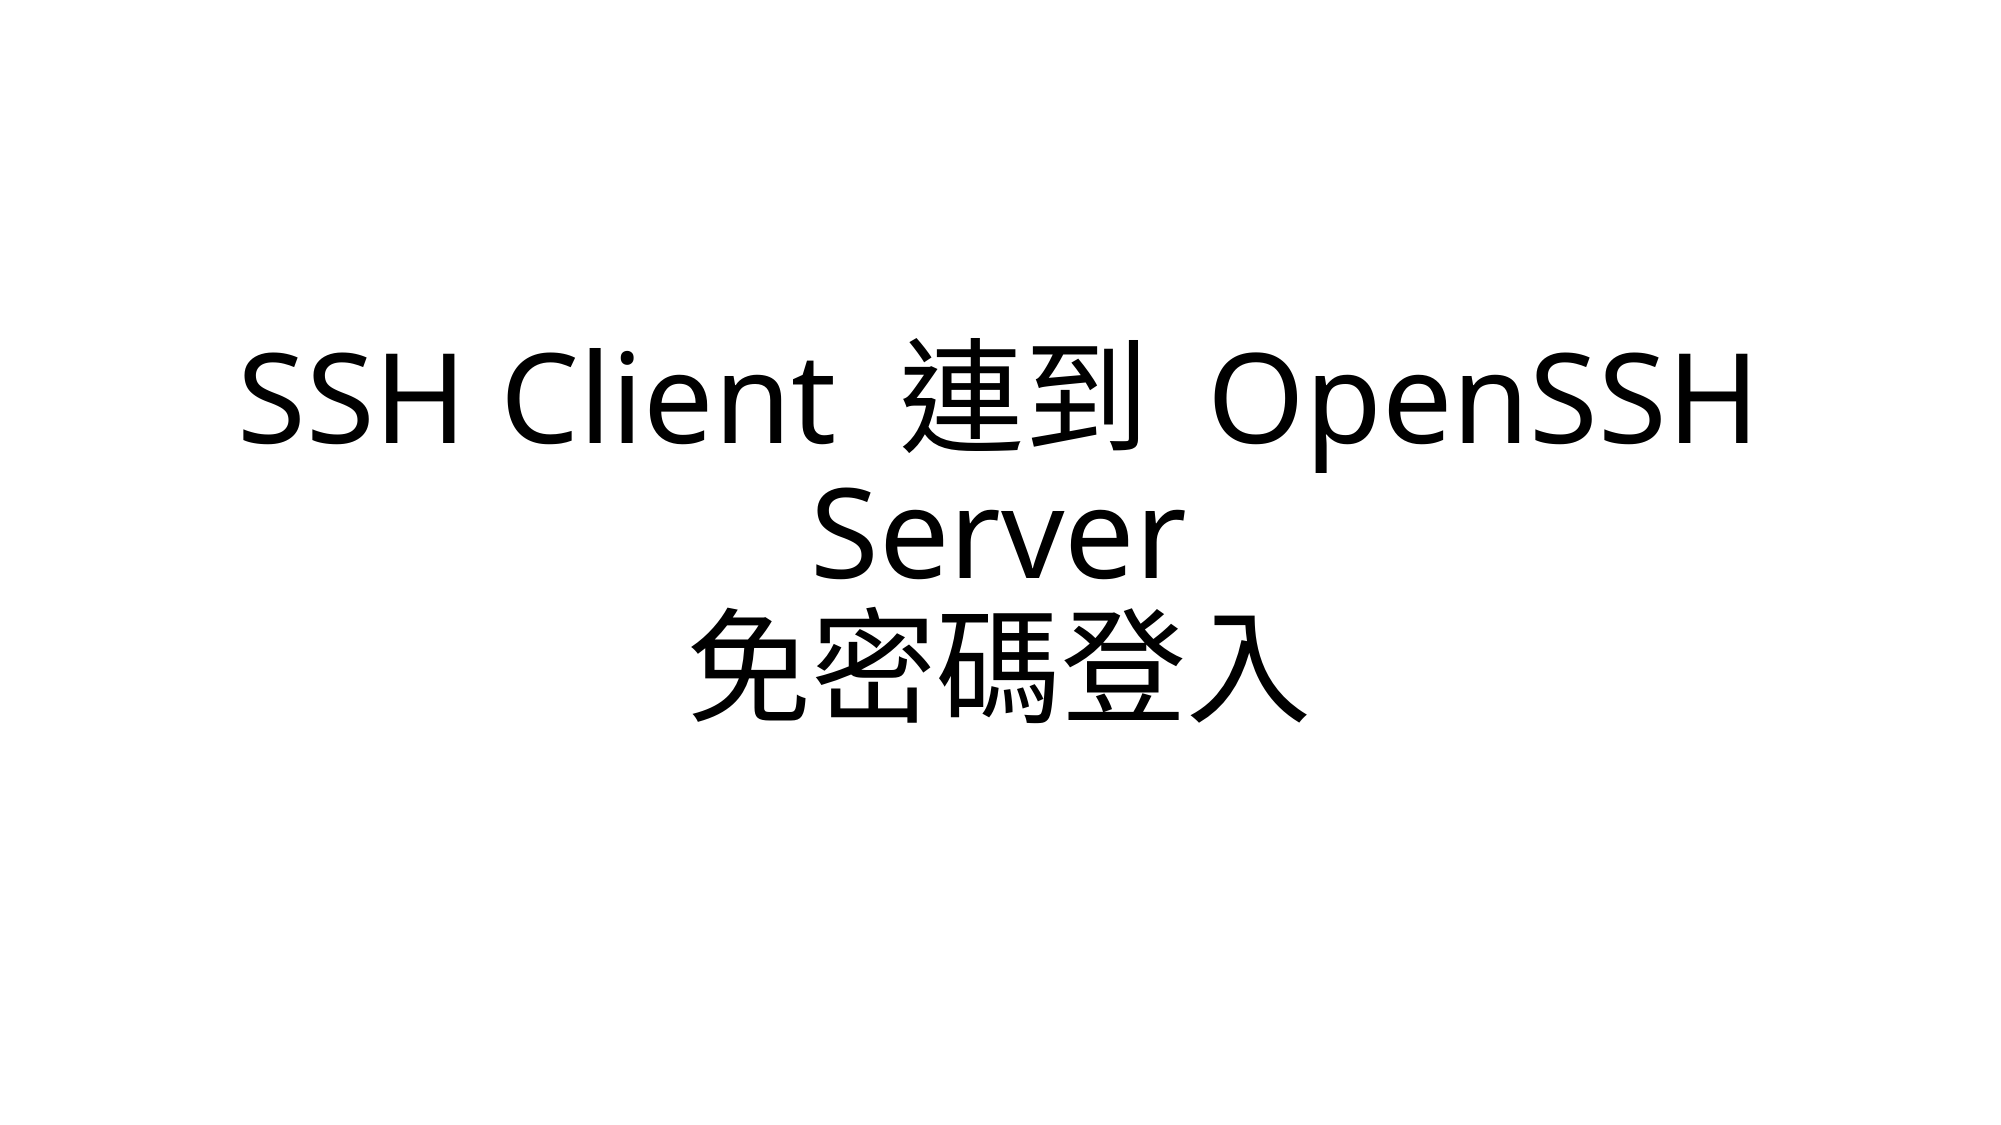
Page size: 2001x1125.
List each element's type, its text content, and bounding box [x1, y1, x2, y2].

title SSH Client 連到 OpenSSH Server 免密碼登入 [136, 280, 1862, 749]
